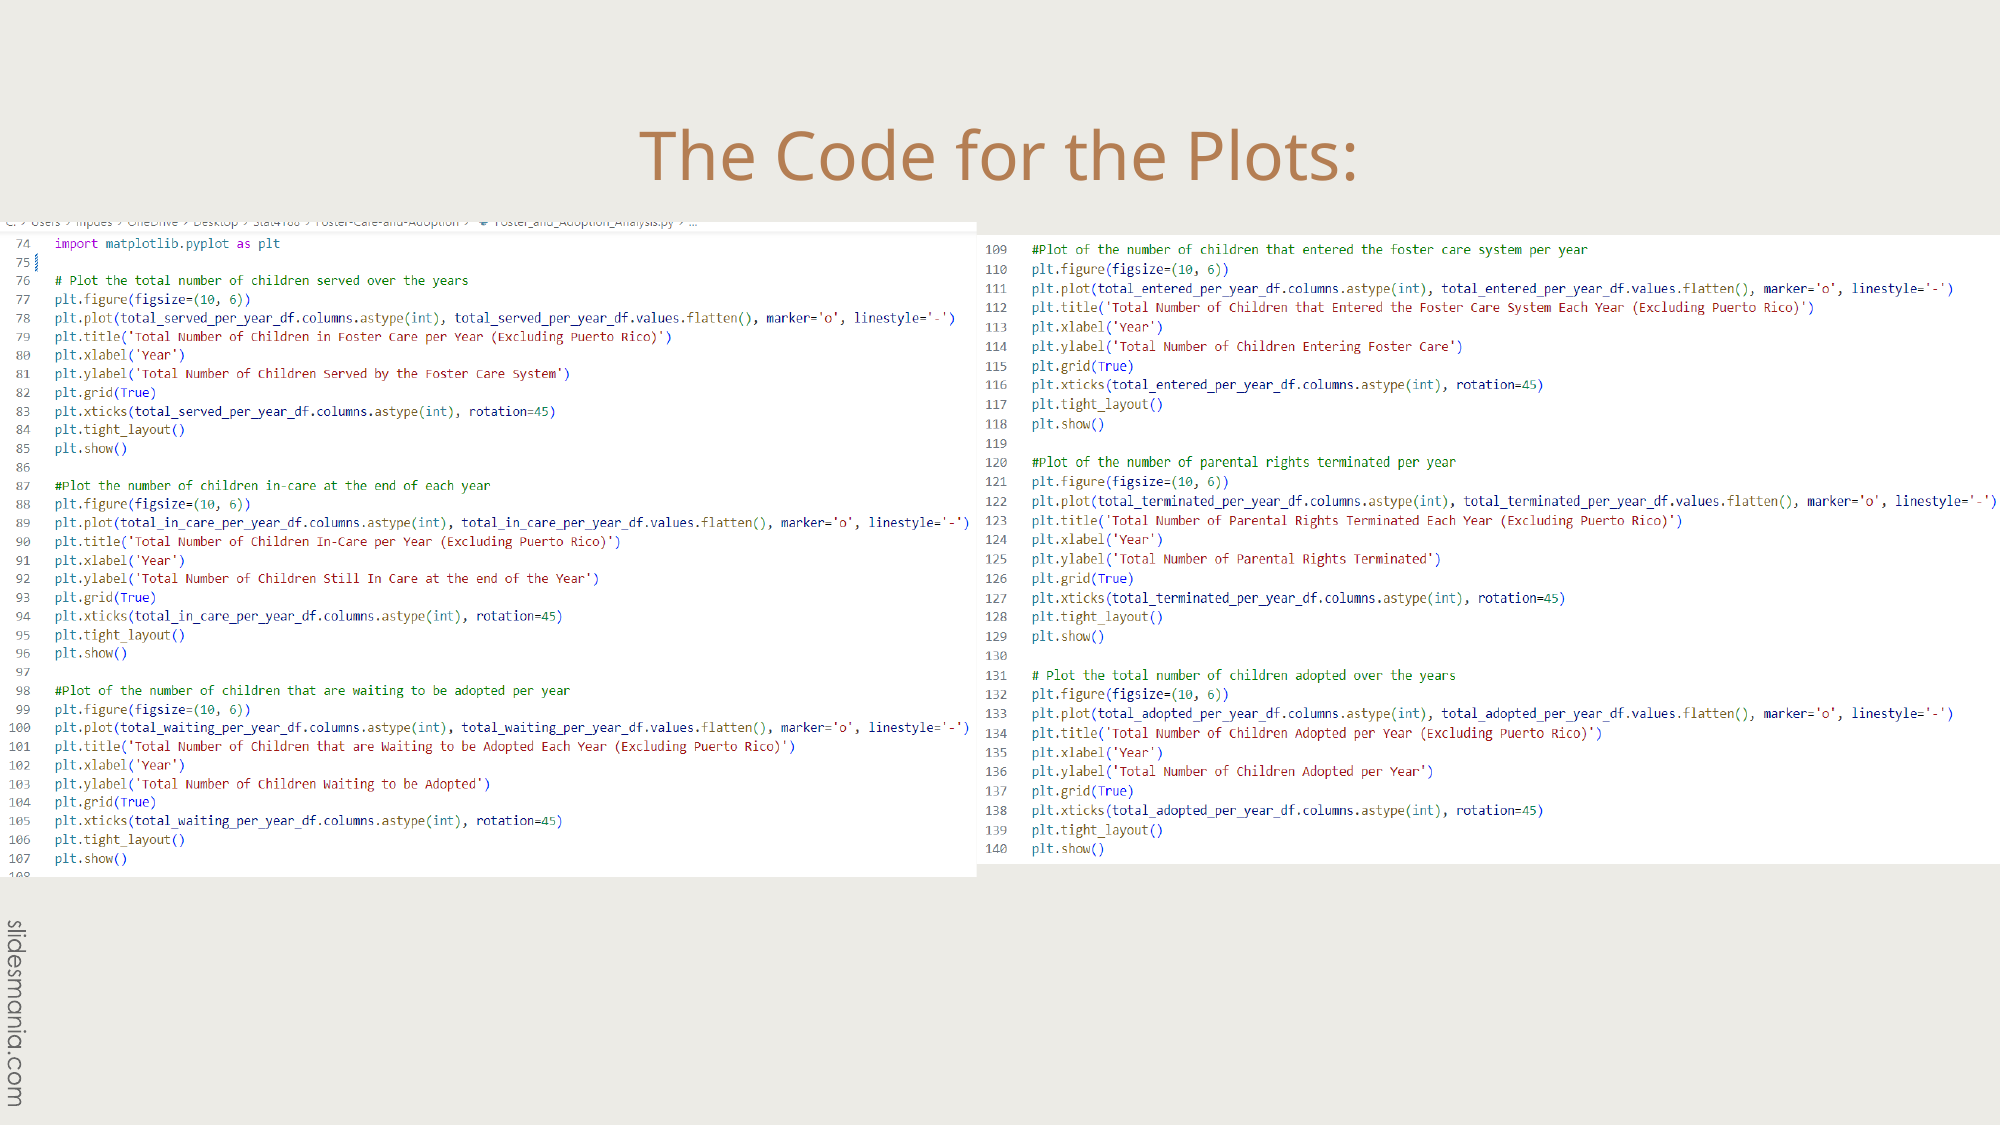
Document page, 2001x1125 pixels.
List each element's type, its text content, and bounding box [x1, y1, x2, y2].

title The Code for the Plots: [206, 92, 1794, 215]
picture [0, 222, 2000, 877]
